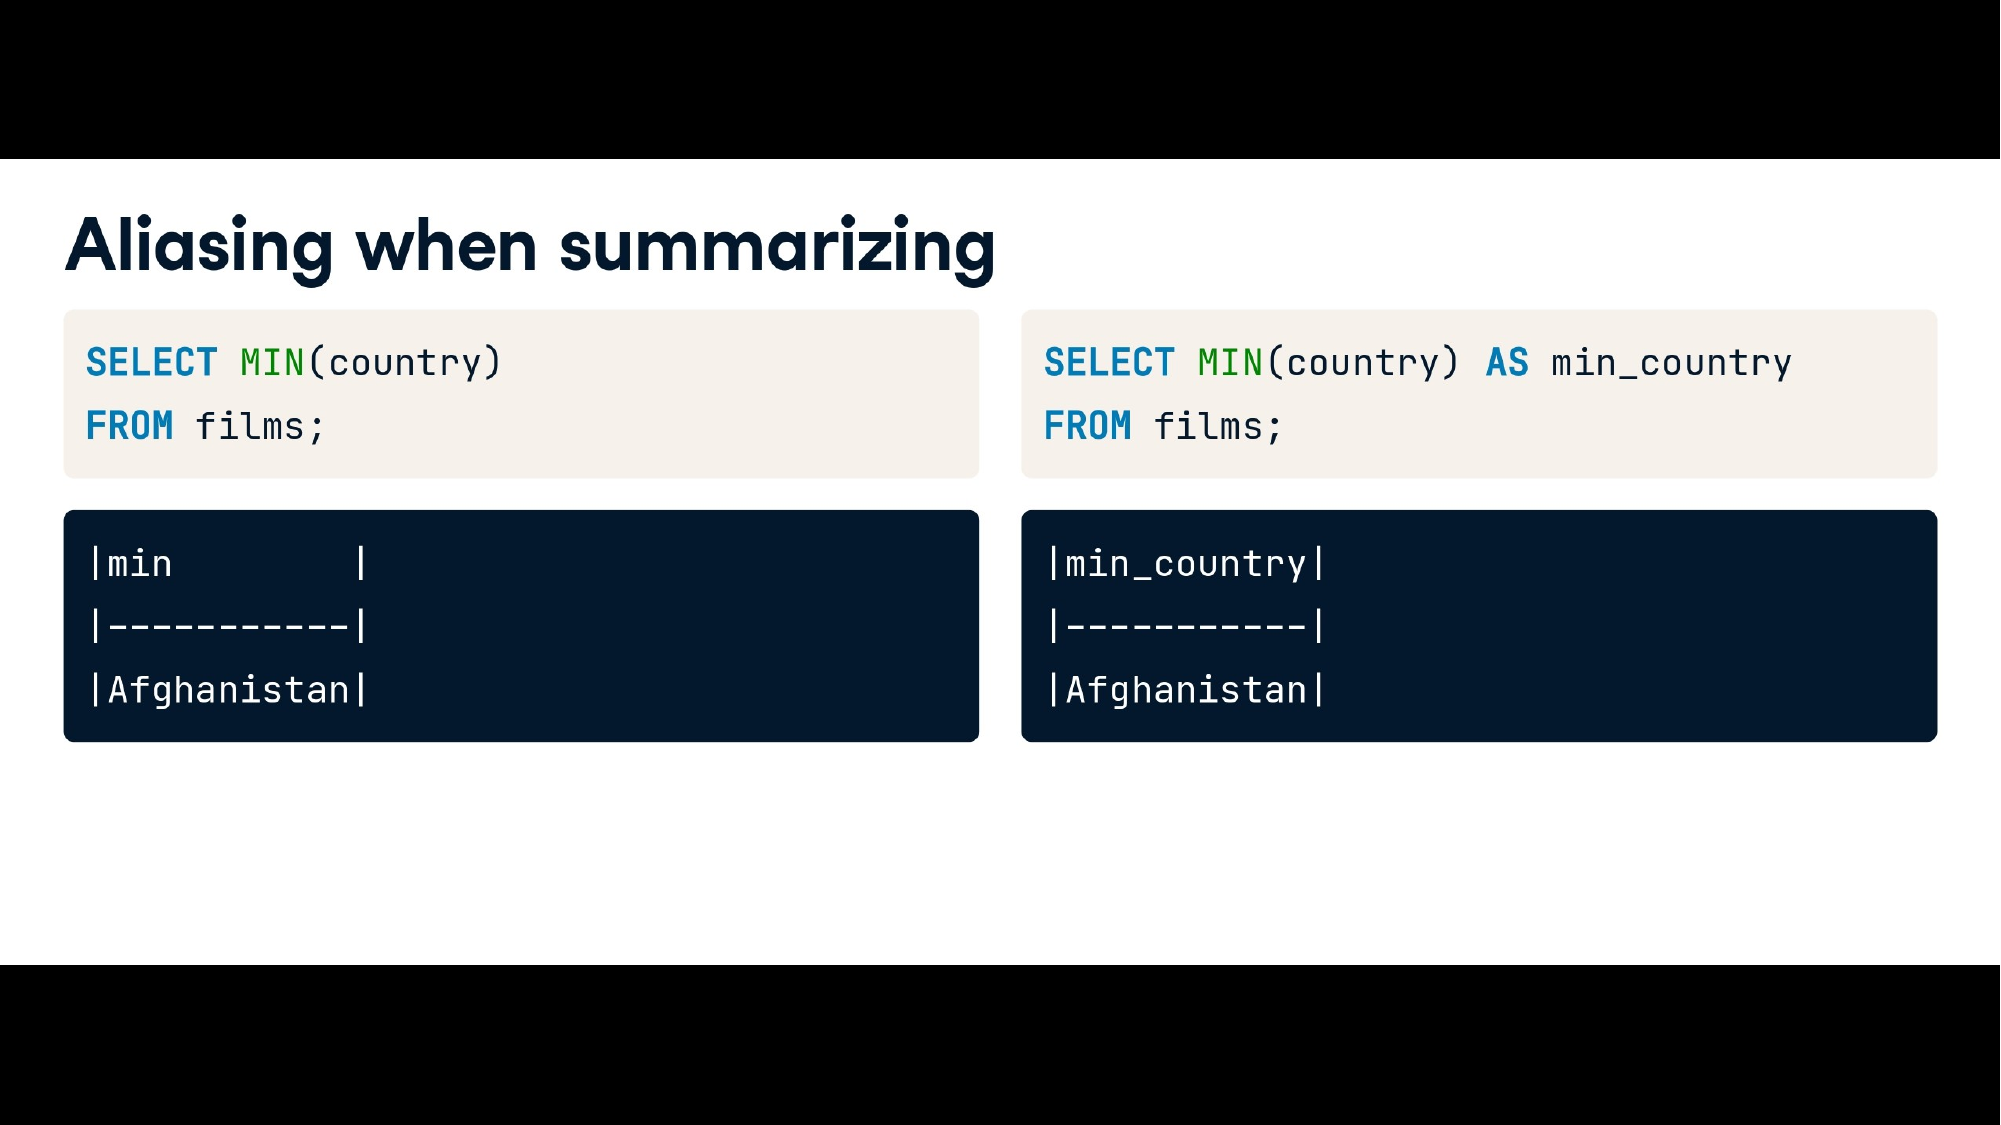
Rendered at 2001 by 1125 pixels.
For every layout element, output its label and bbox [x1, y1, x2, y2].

picture [0, 159, 2000, 965]
